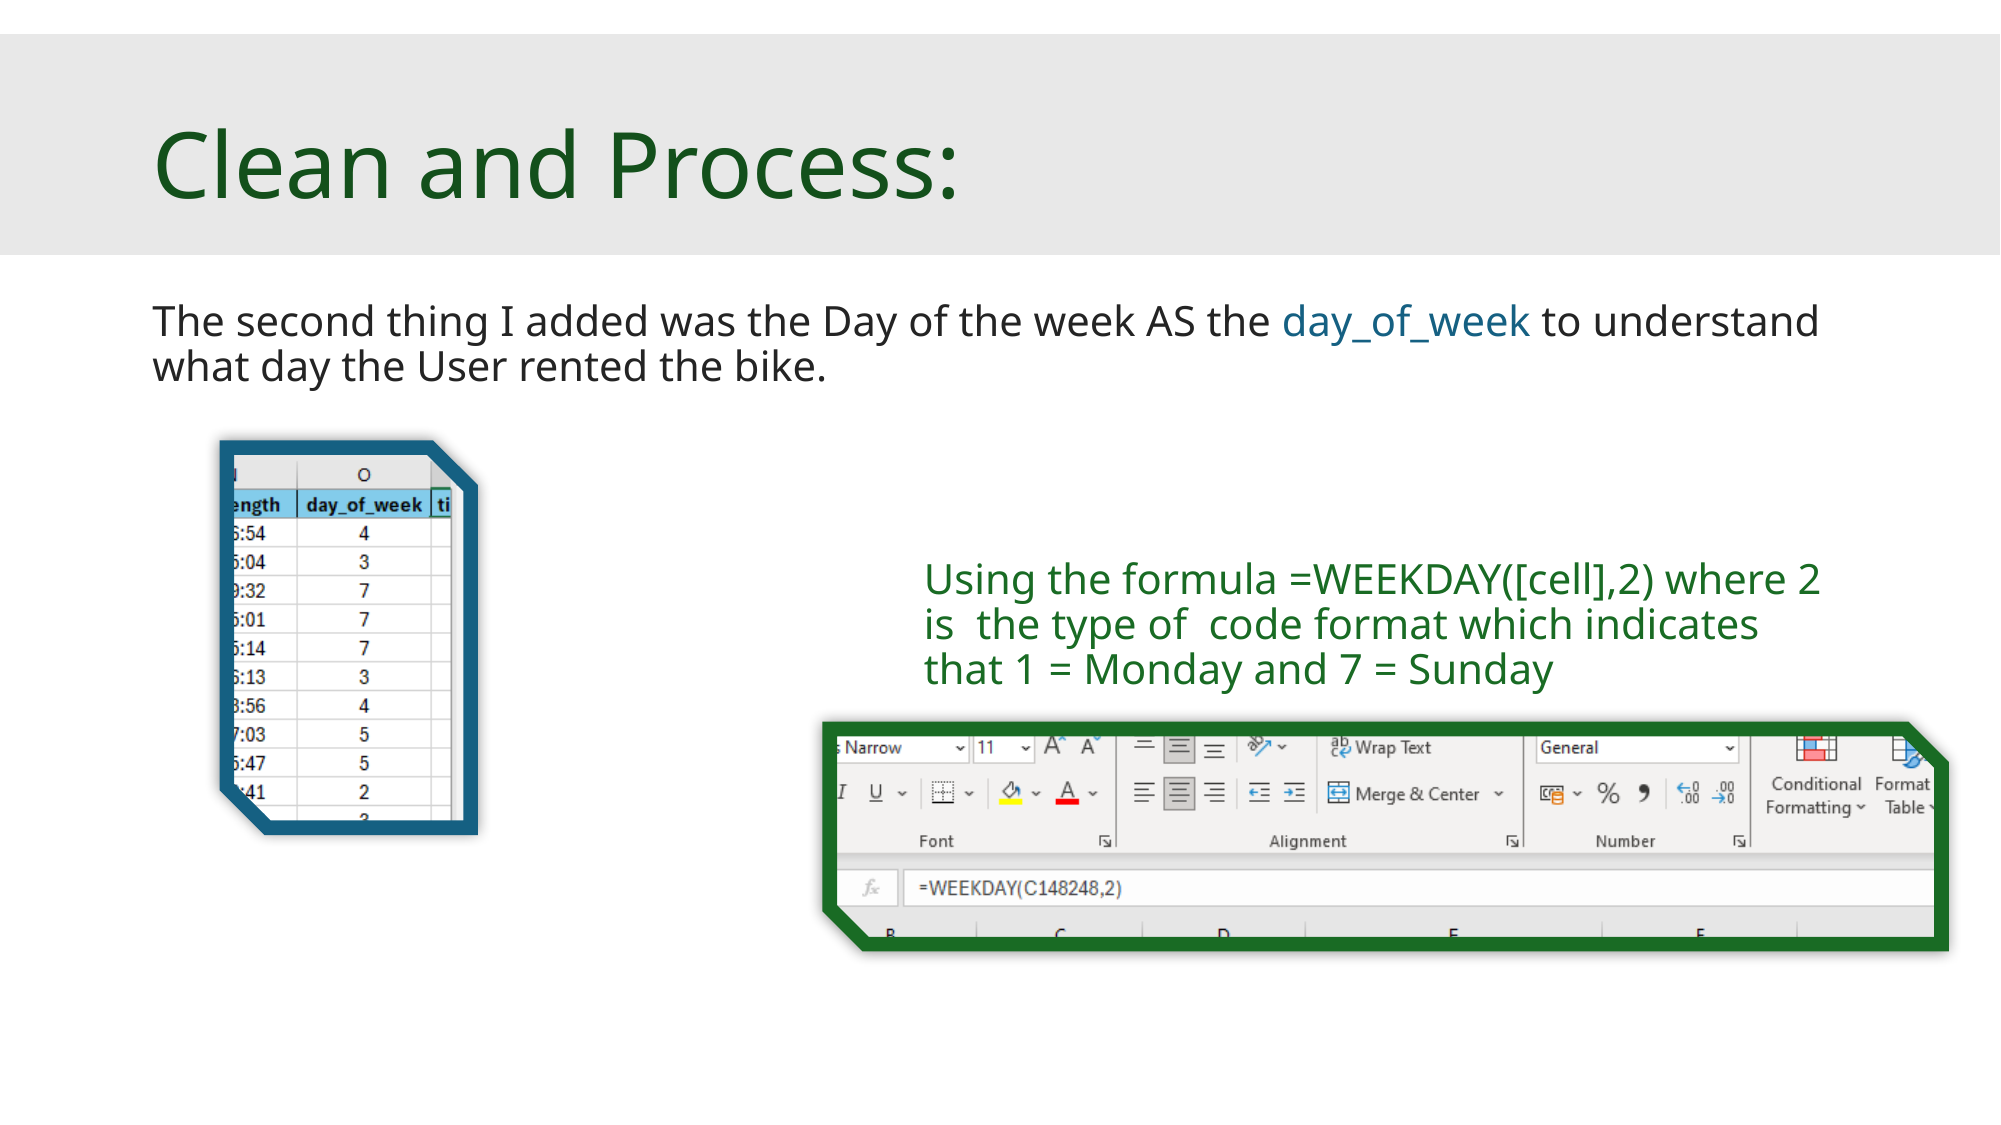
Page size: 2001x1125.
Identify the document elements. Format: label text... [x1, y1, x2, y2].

picture [226, 447, 472, 829]
text_box [0, 34, 2000, 255]
picture [829, 728, 1942, 945]
title Clean and Process: [137, 59, 1863, 278]
text_box The second thing I added was the Day of the week AS the day_of_week to understand what day the User rented the bike. [137, 292, 1863, 488]
text_box Using the formula =WEEKDAY([cell],2) where 2 is the type of code format which indicates that 1 = Monday and 7 = Sunday [908, 550, 1863, 728]
